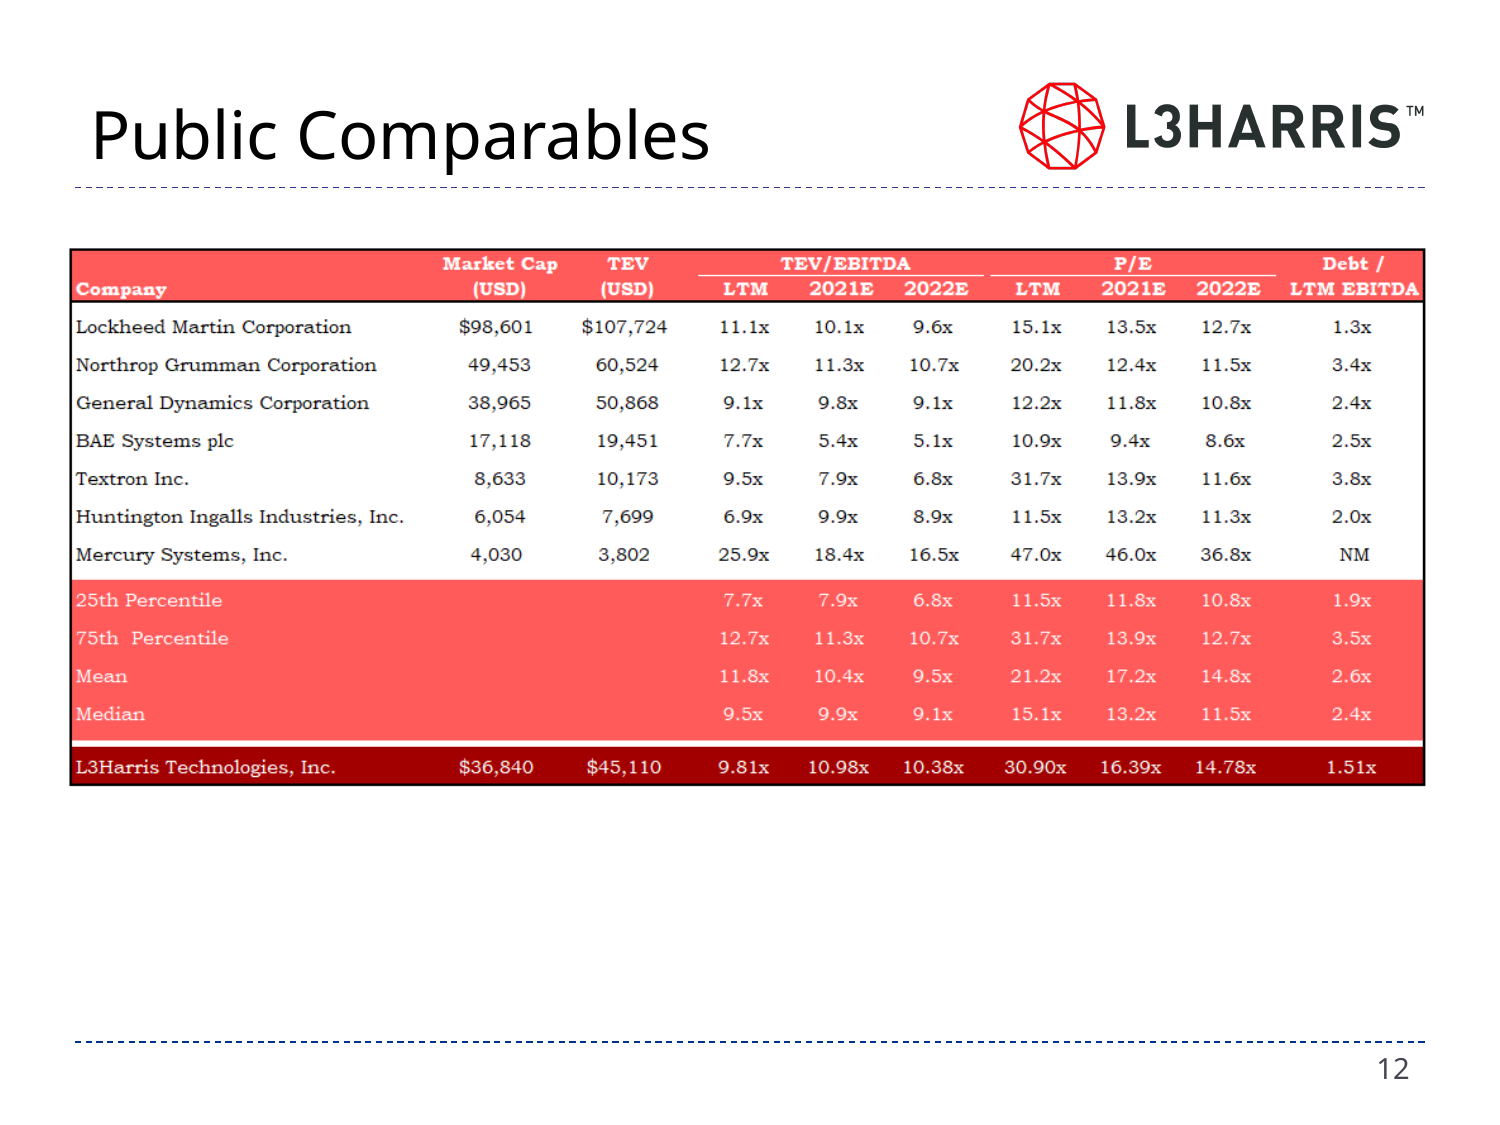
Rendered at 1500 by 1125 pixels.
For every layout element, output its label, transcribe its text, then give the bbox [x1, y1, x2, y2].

picture [51, 0, 1484, 798]
title Public Comparables [75, 24, 1425, 188]
slide_number 12 [1100, 1042, 1425, 1103]
